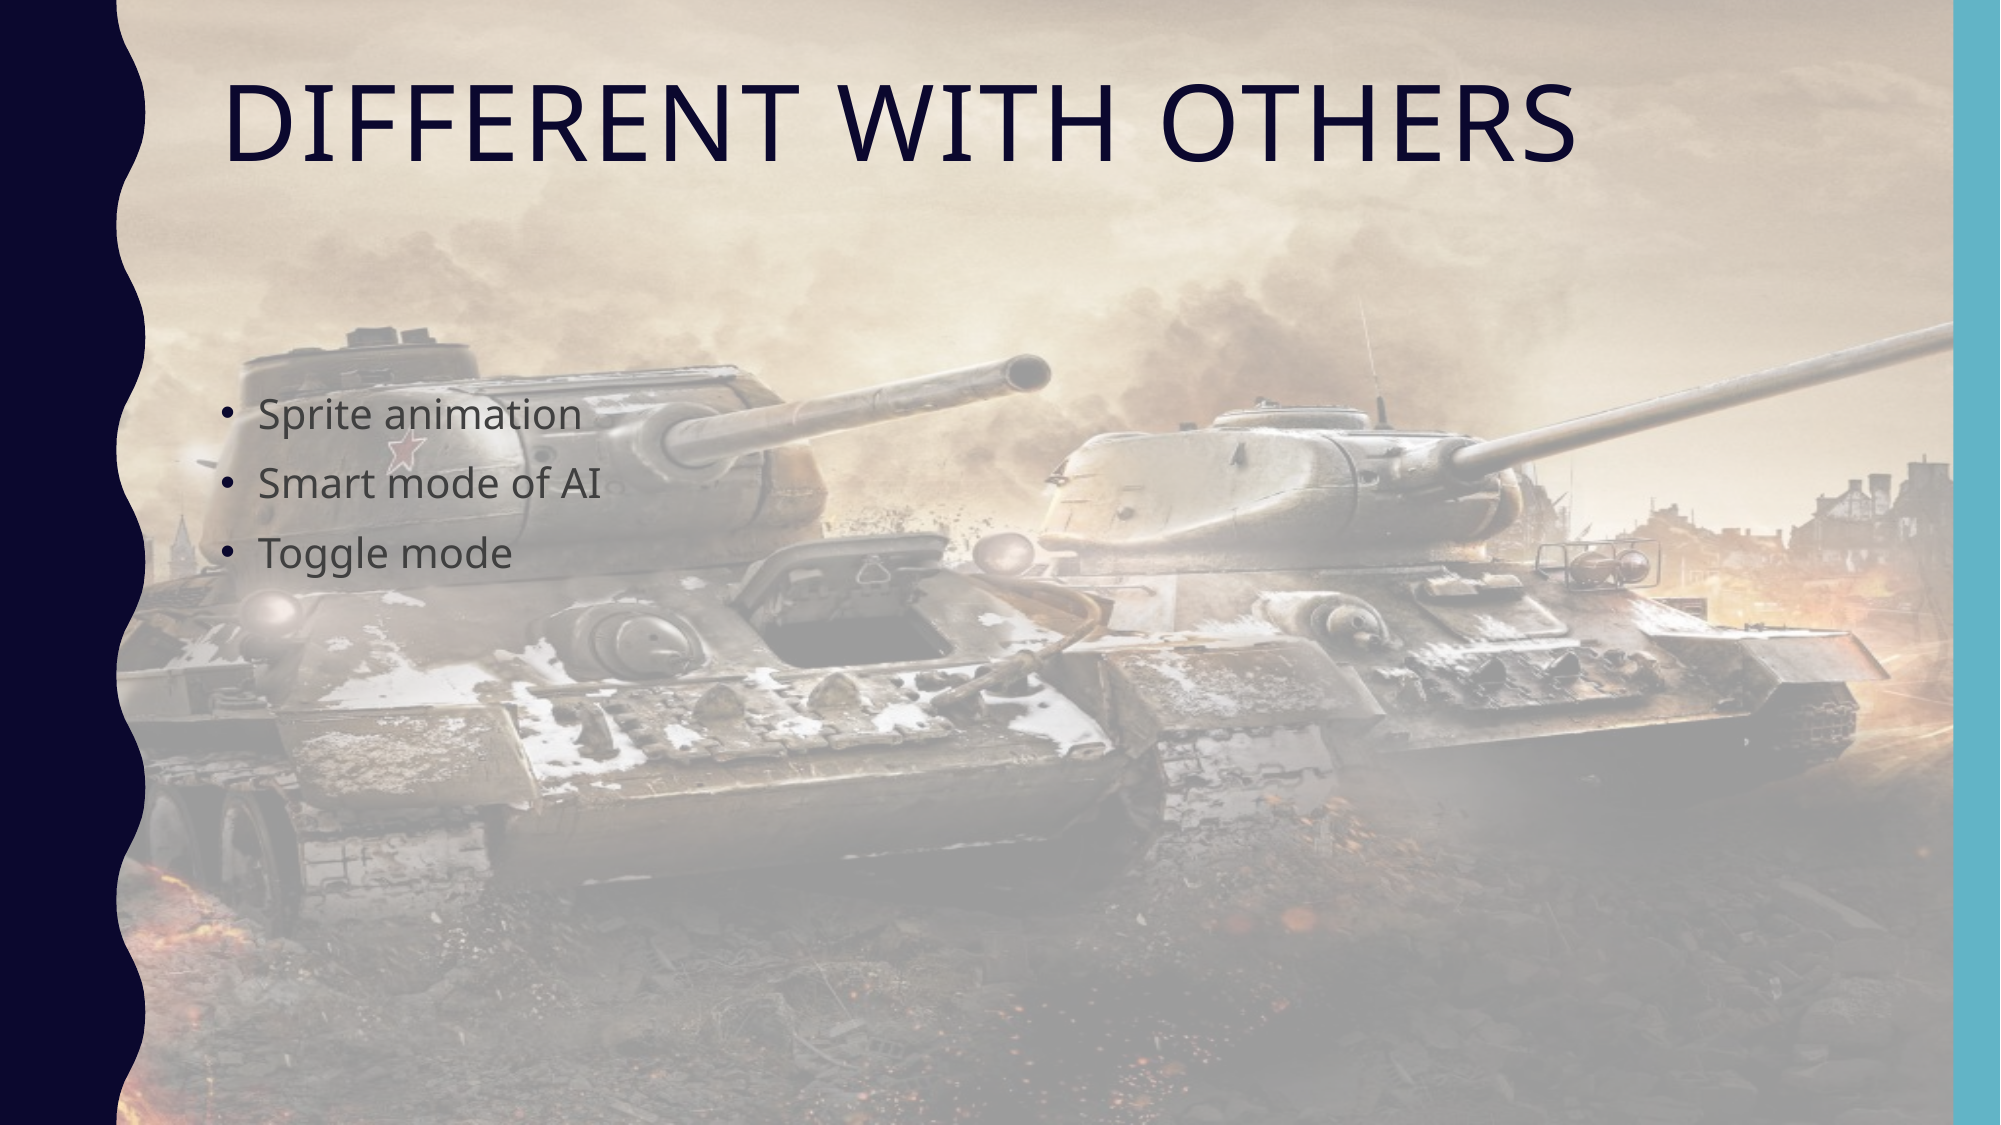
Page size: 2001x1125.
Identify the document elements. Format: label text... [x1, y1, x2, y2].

list Sprite animation Smart mode of AI Toggle mode [205, 375, 1875, 965]
title Different with others [205, 62, 1875, 308]
